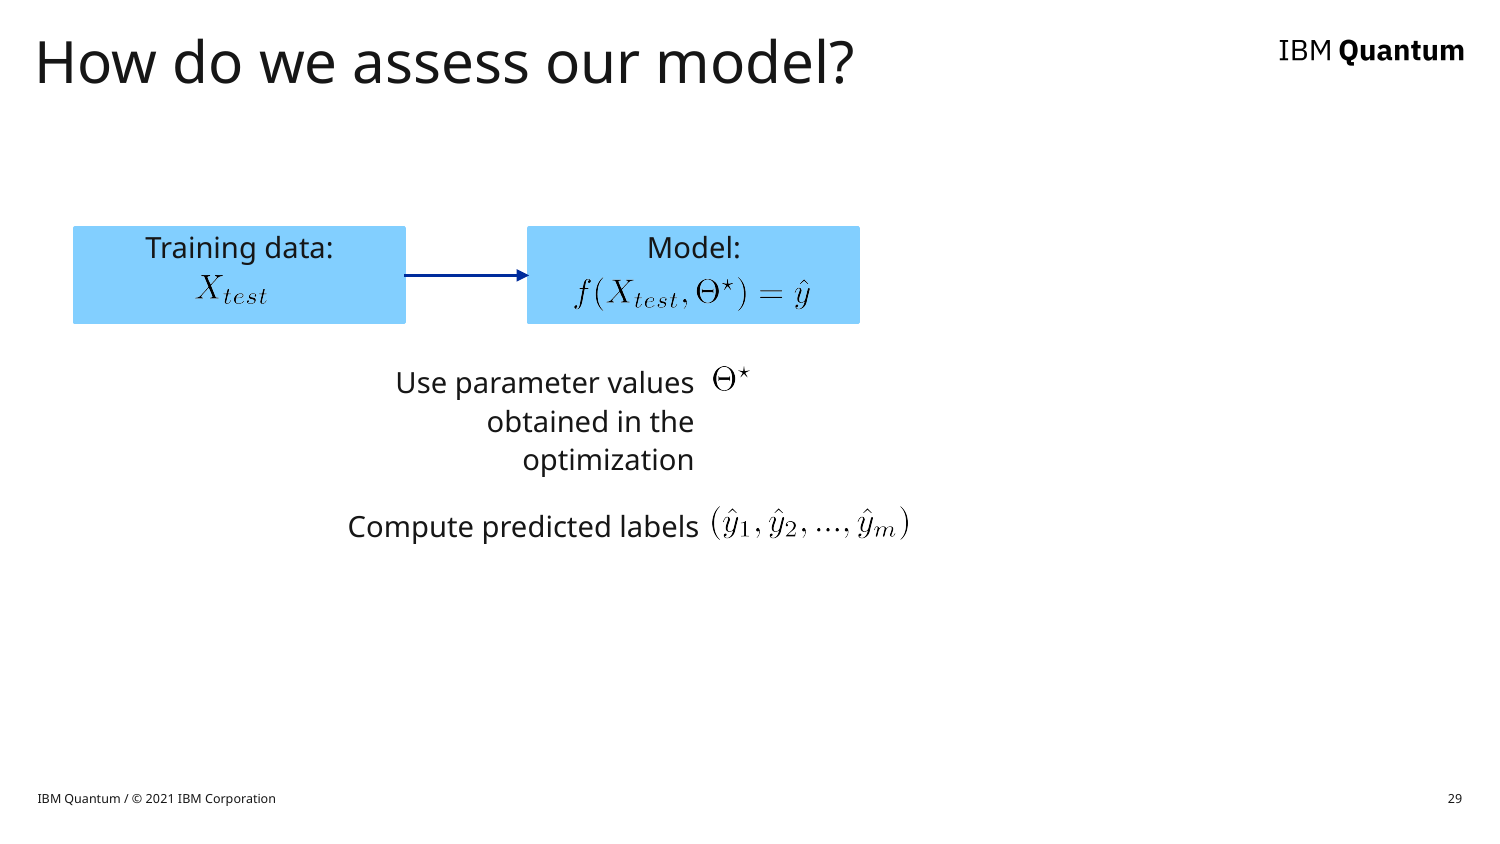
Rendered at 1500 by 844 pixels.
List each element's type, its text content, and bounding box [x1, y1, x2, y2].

text_box Training data: [73, 226, 407, 325]
text_box Model: [527, 226, 861, 325]
title How do we assess our model? [34, 33, 1091, 165]
slide_number 29 [1162, 785, 1463, 813]
picture [574, 276, 811, 311]
picture [712, 506, 908, 541]
picture [194, 275, 267, 304]
footer IBM Quantum / © 2021 IBM Corporation [37, 785, 713, 813]
picture [712, 366, 751, 392]
text_box Use parameter values obtained in the optimization [380, 361, 695, 477]
text_box Compute predicted labels [347, 504, 700, 544]
